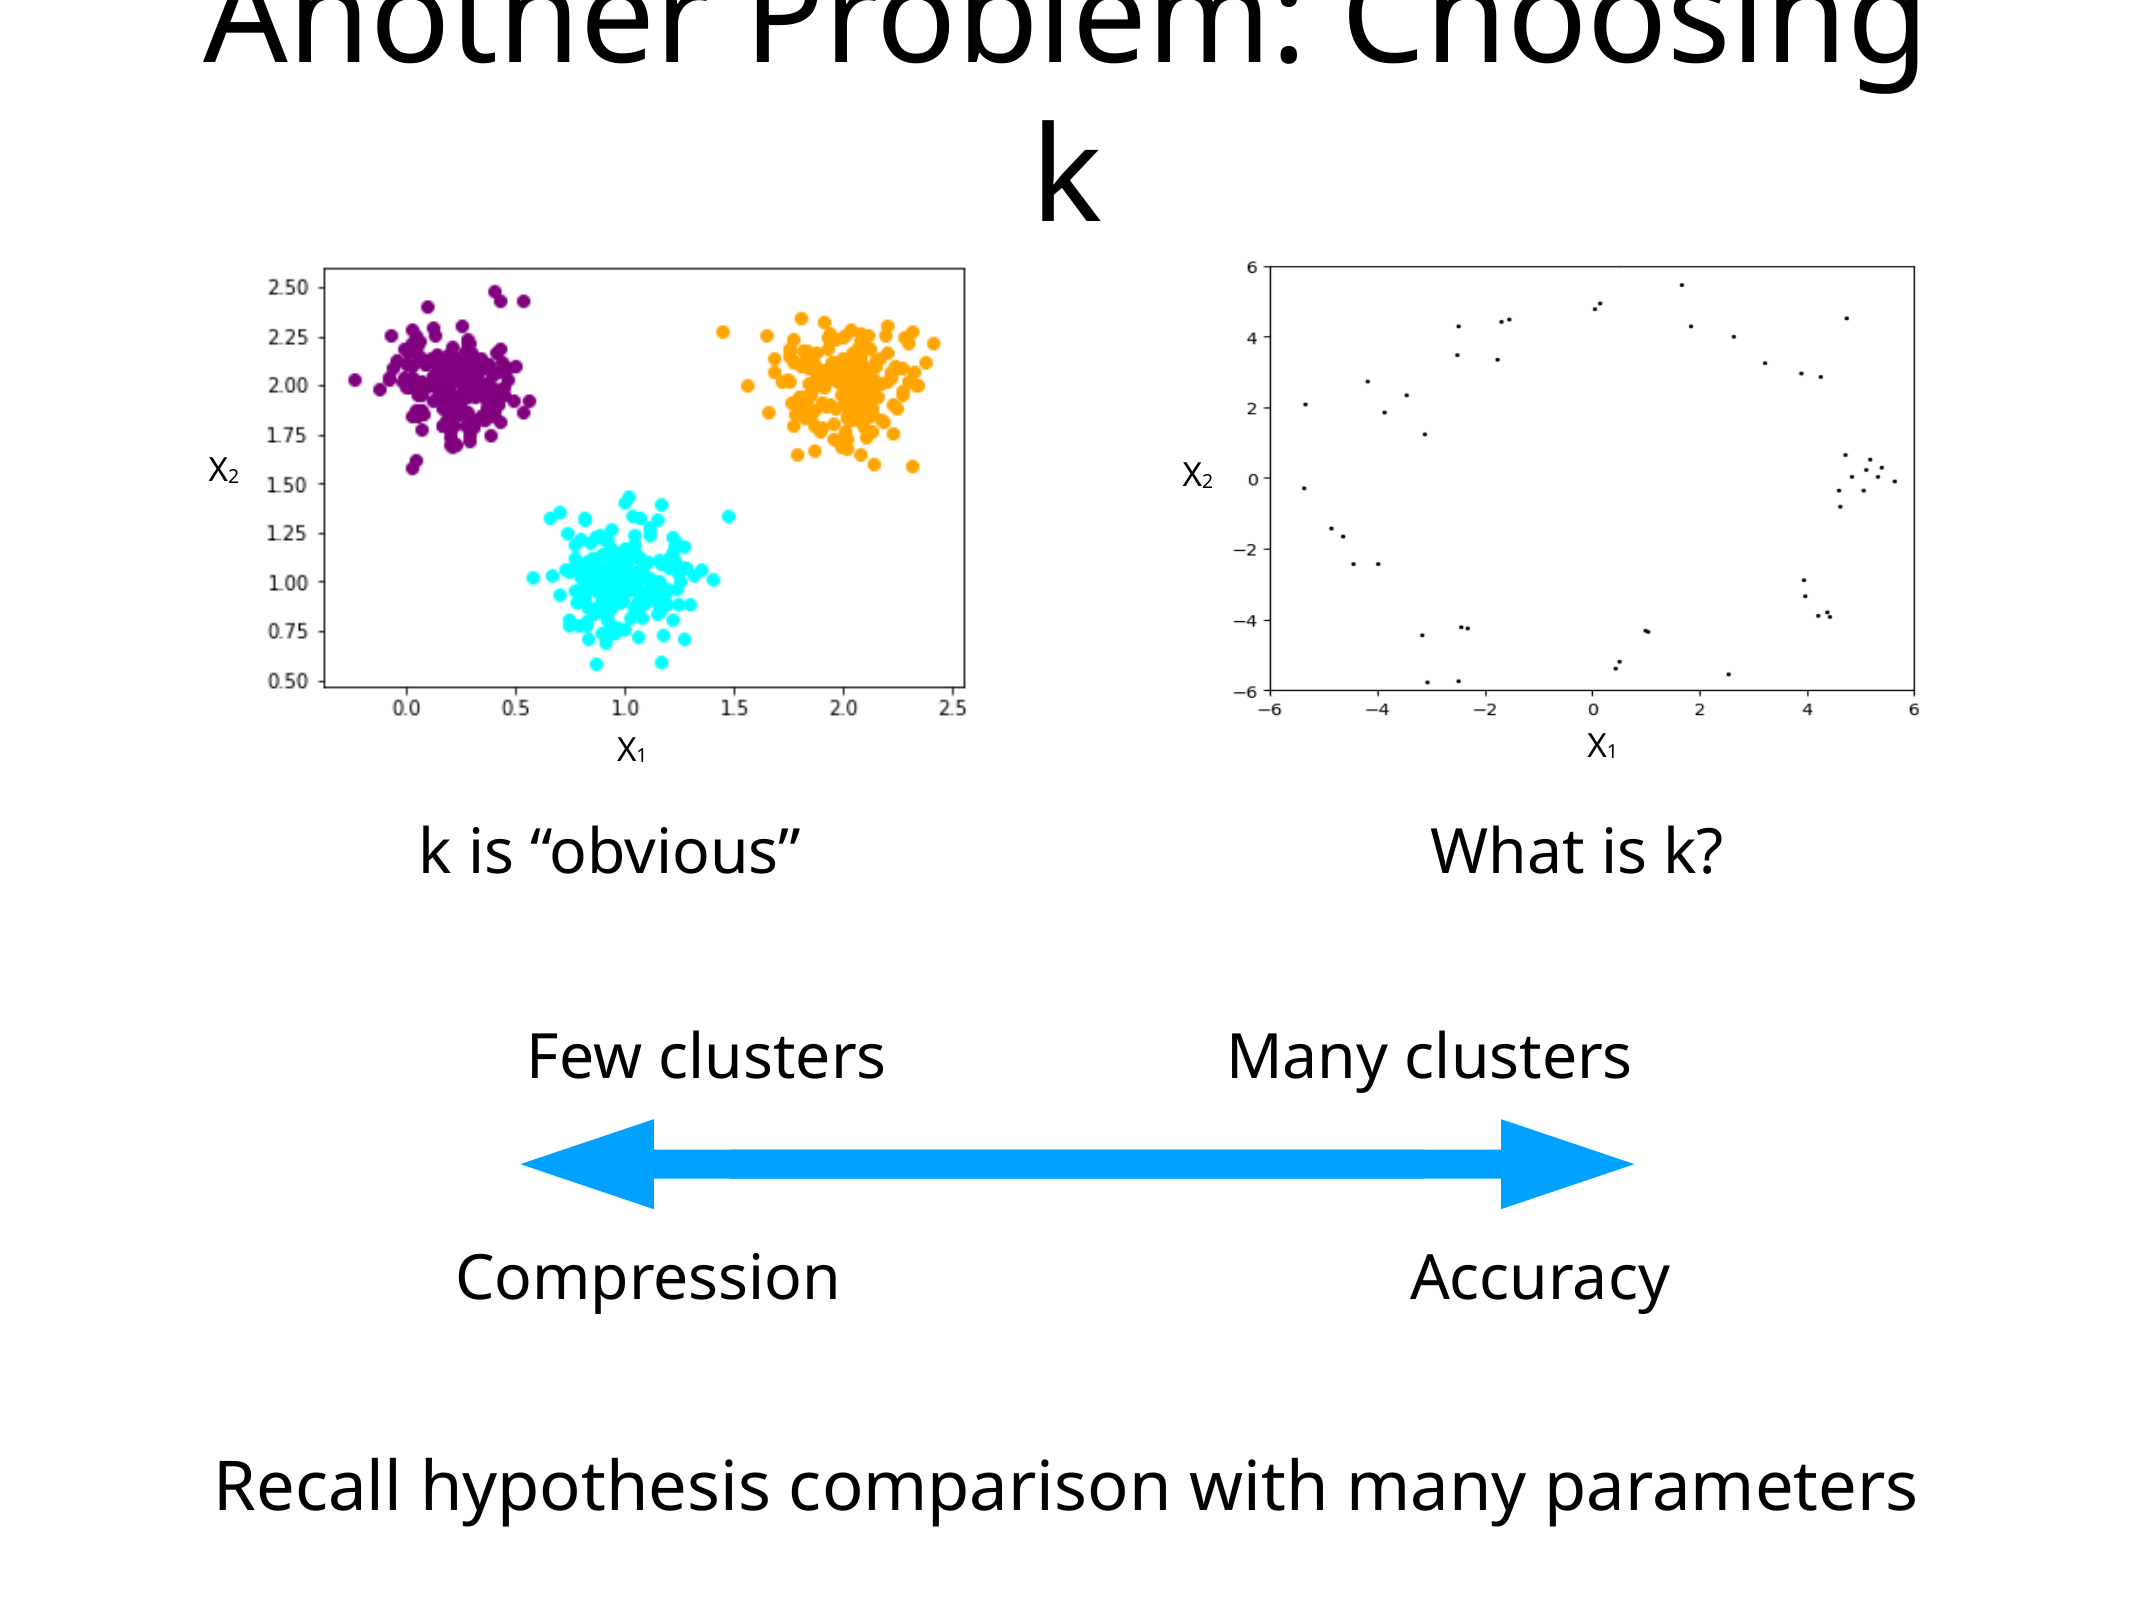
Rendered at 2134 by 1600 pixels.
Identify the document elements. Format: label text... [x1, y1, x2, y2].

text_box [452, 1008, 1681, 1320]
title Another Problem: Choosing k [155, 0, 1978, 181]
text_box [1161, 249, 1937, 894]
text_box Recall hypothesis comparison with many parameters [205, 1433, 1928, 1533]
picture [1218, 249, 1932, 730]
text_box k is “obvious” [410, 802, 811, 895]
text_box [187, 249, 985, 784]
